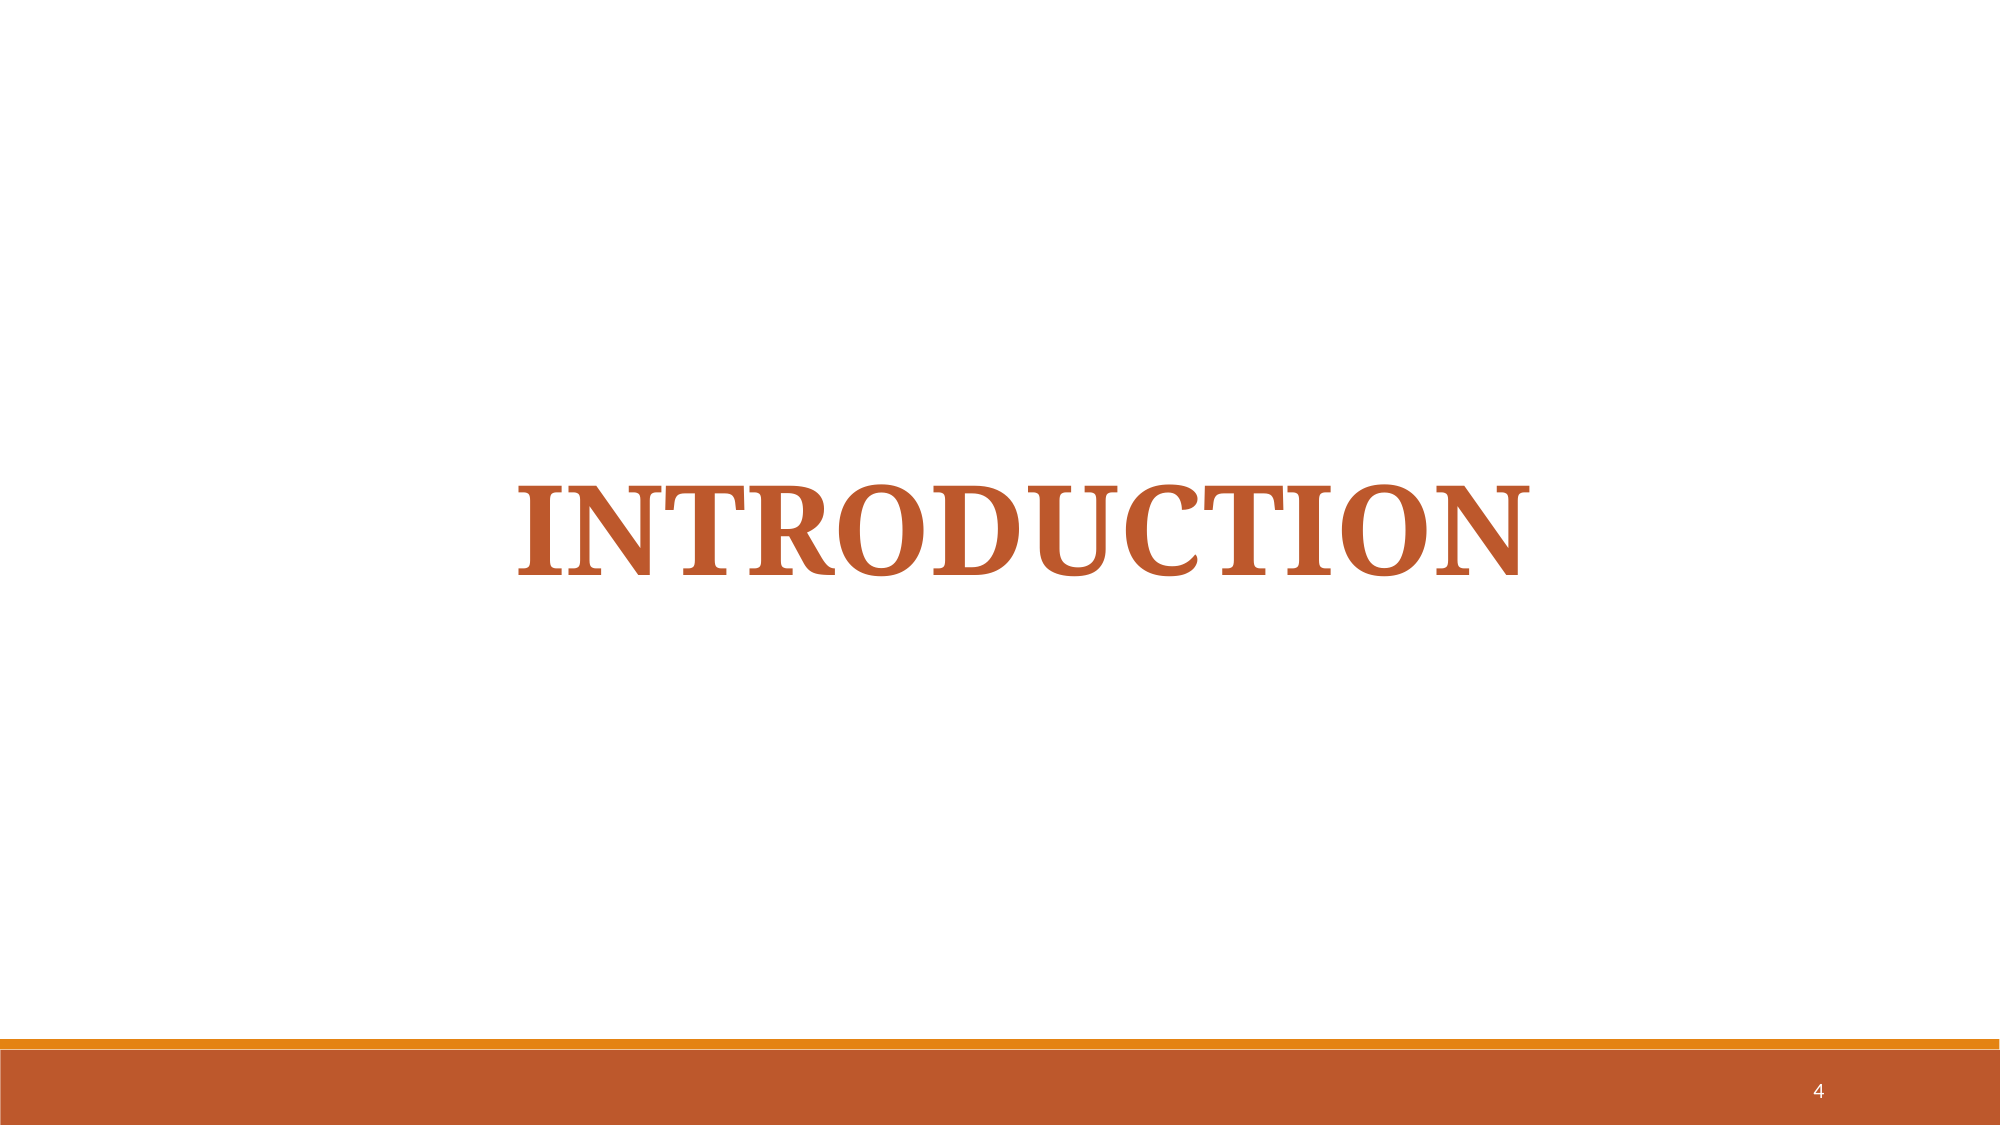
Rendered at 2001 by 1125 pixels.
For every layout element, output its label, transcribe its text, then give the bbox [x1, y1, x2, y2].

slide_number 4 [1624, 1059, 1840, 1120]
text_box INTRODUCTION [500, 443, 1548, 609]
